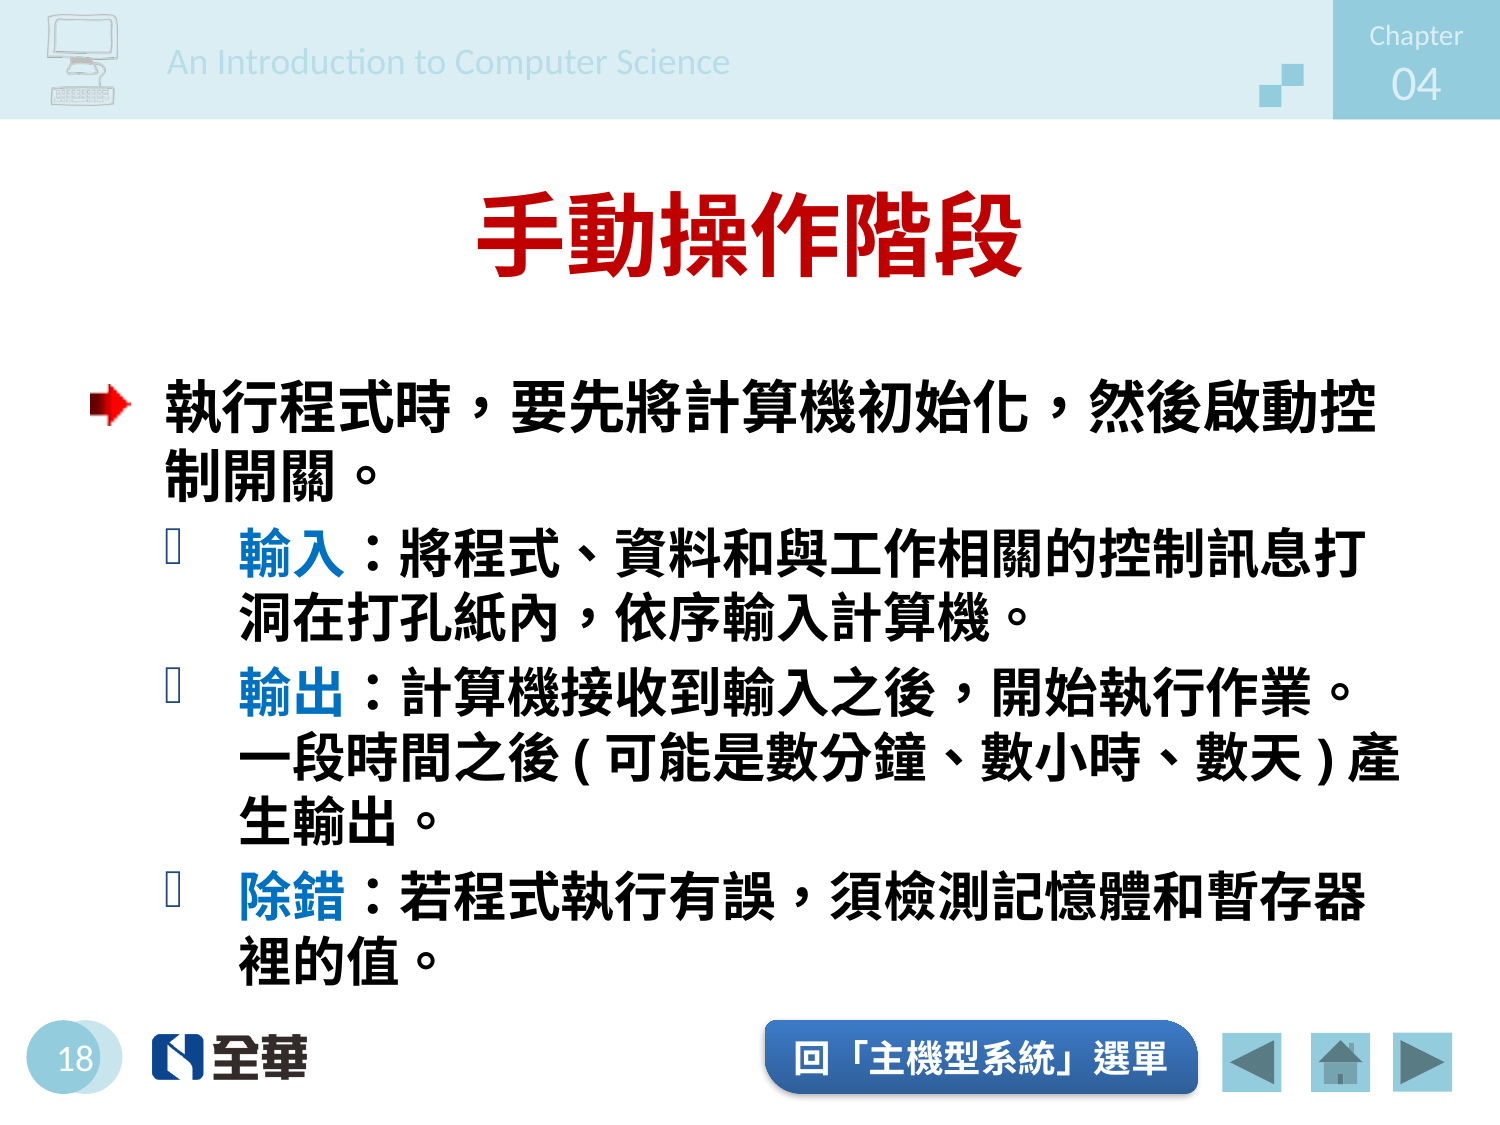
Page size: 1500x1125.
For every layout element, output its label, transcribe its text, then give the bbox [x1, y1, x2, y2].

picture [90, 384, 131, 426]
list 執行程式時，要先將計算機初始化，然後啟動控制開關。 輸入：將程式、資料和與工作相關的控制訊息打洞在打孔紙內，依序輸入計算機。 輸出：計算機接收到輸入之後，開始執行作業。一段時間之後(可能是數分鐘、數小時、數天)產生輸出。 除錯：若程式執行有誤，須檢測記憶體和暫存器裡的值。 [75, 363, 1425, 1005]
text_box 回「主機型系統」選單 [764, 1020, 1198, 1094]
title 手動操作階段 [75, 138, 1425, 327]
picture [152, 1034, 307, 1080]
picture [47, 14, 118, 106]
